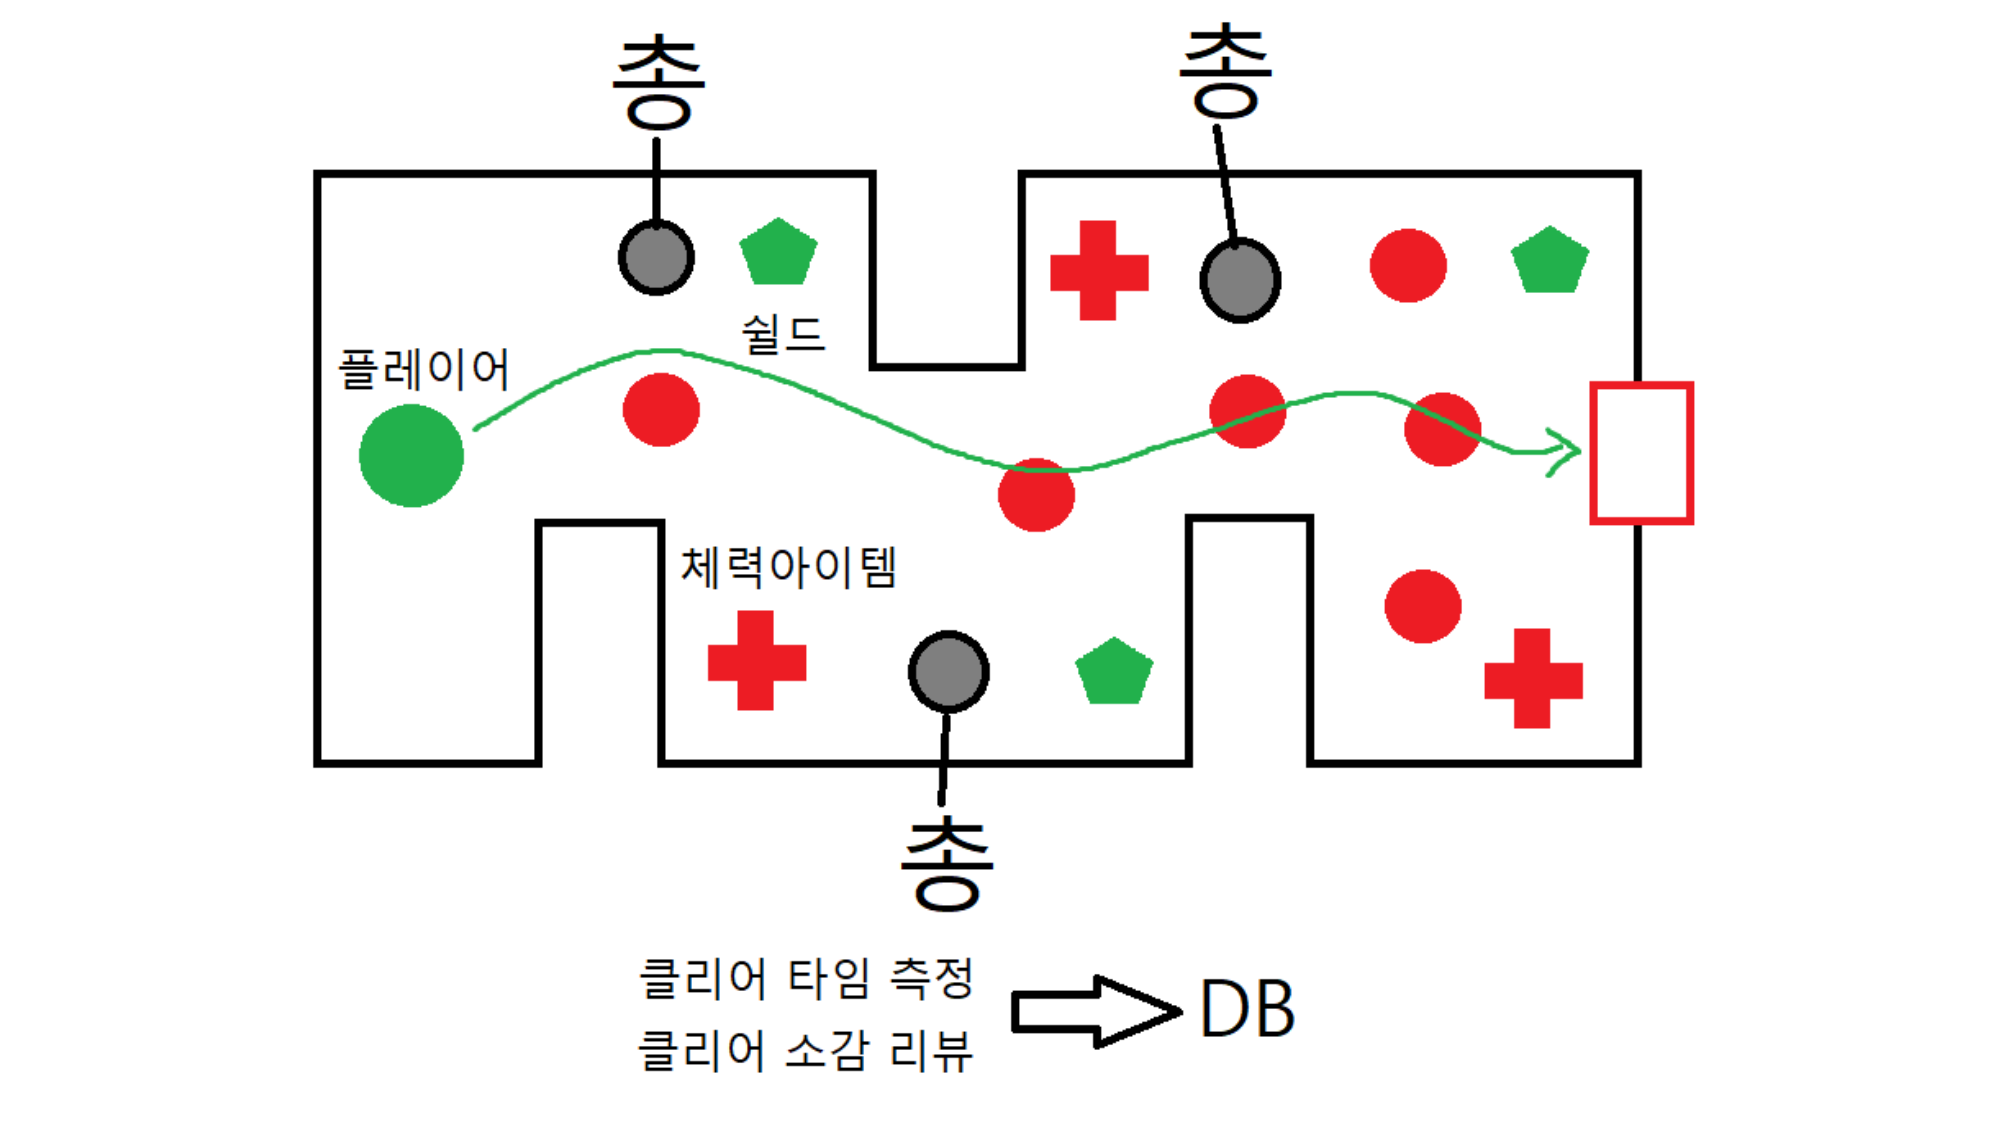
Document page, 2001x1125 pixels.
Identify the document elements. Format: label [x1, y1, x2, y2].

picture [189, 0, 1811, 1125]
